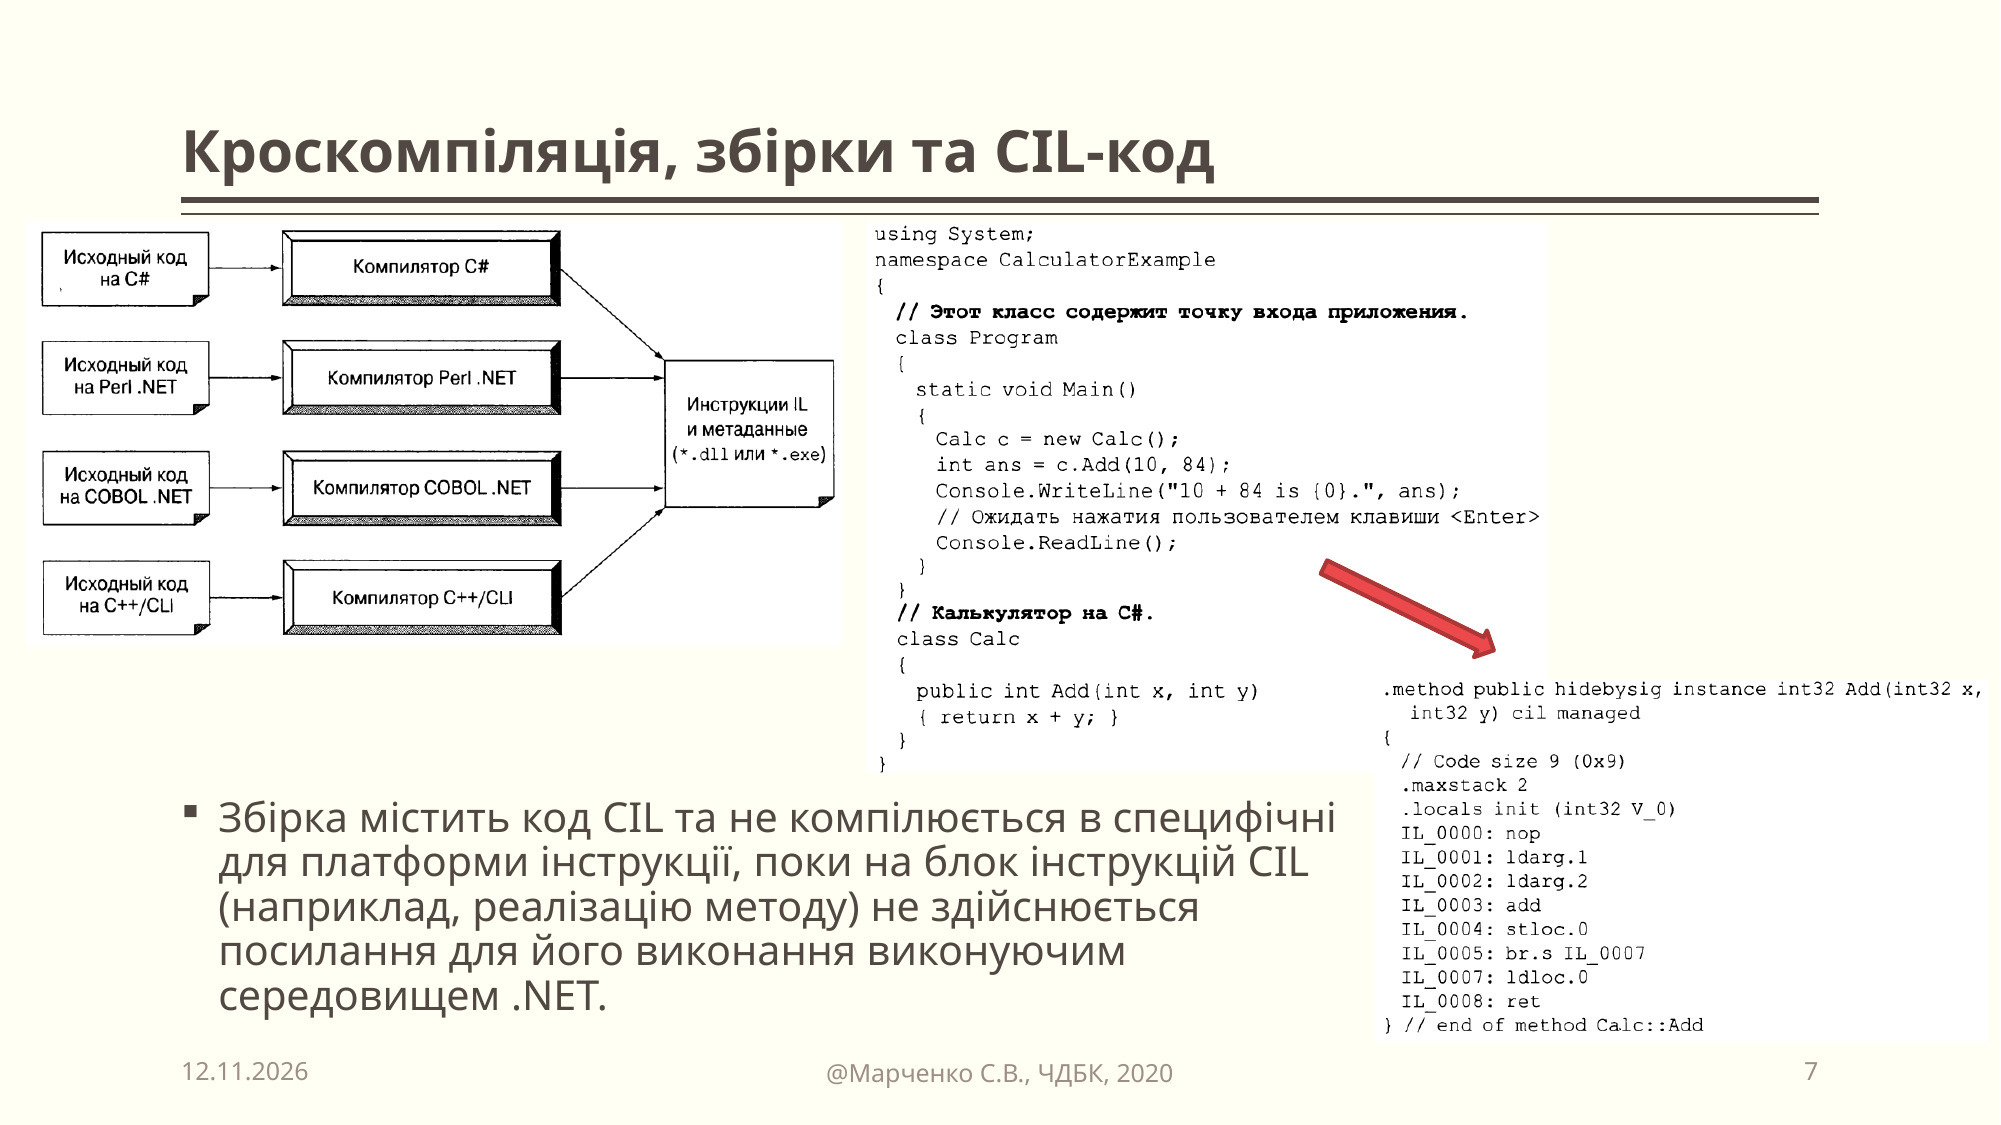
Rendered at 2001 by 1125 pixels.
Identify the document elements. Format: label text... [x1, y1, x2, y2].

slide_number 7 [1518, 1052, 1819, 1103]
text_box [866, 222, 1989, 1043]
picture [25, 221, 842, 647]
list Збірка містить код CIL та не компілюється в специфічні для платформи інструкції, поки на блок інструкцій CIL (наприклад, реалізацію методу) не здійснюється посилання для його виконання виконуючим середовищем .NET. [181, 788, 860, 1029]
title Кроскомпіляція, збірки та CIL-код [181, 12, 1819, 193]
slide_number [181, 1042, 481, 1103]
footer @Марченко С.В., ЧДБК, 2020 [481, 1042, 1518, 1103]
